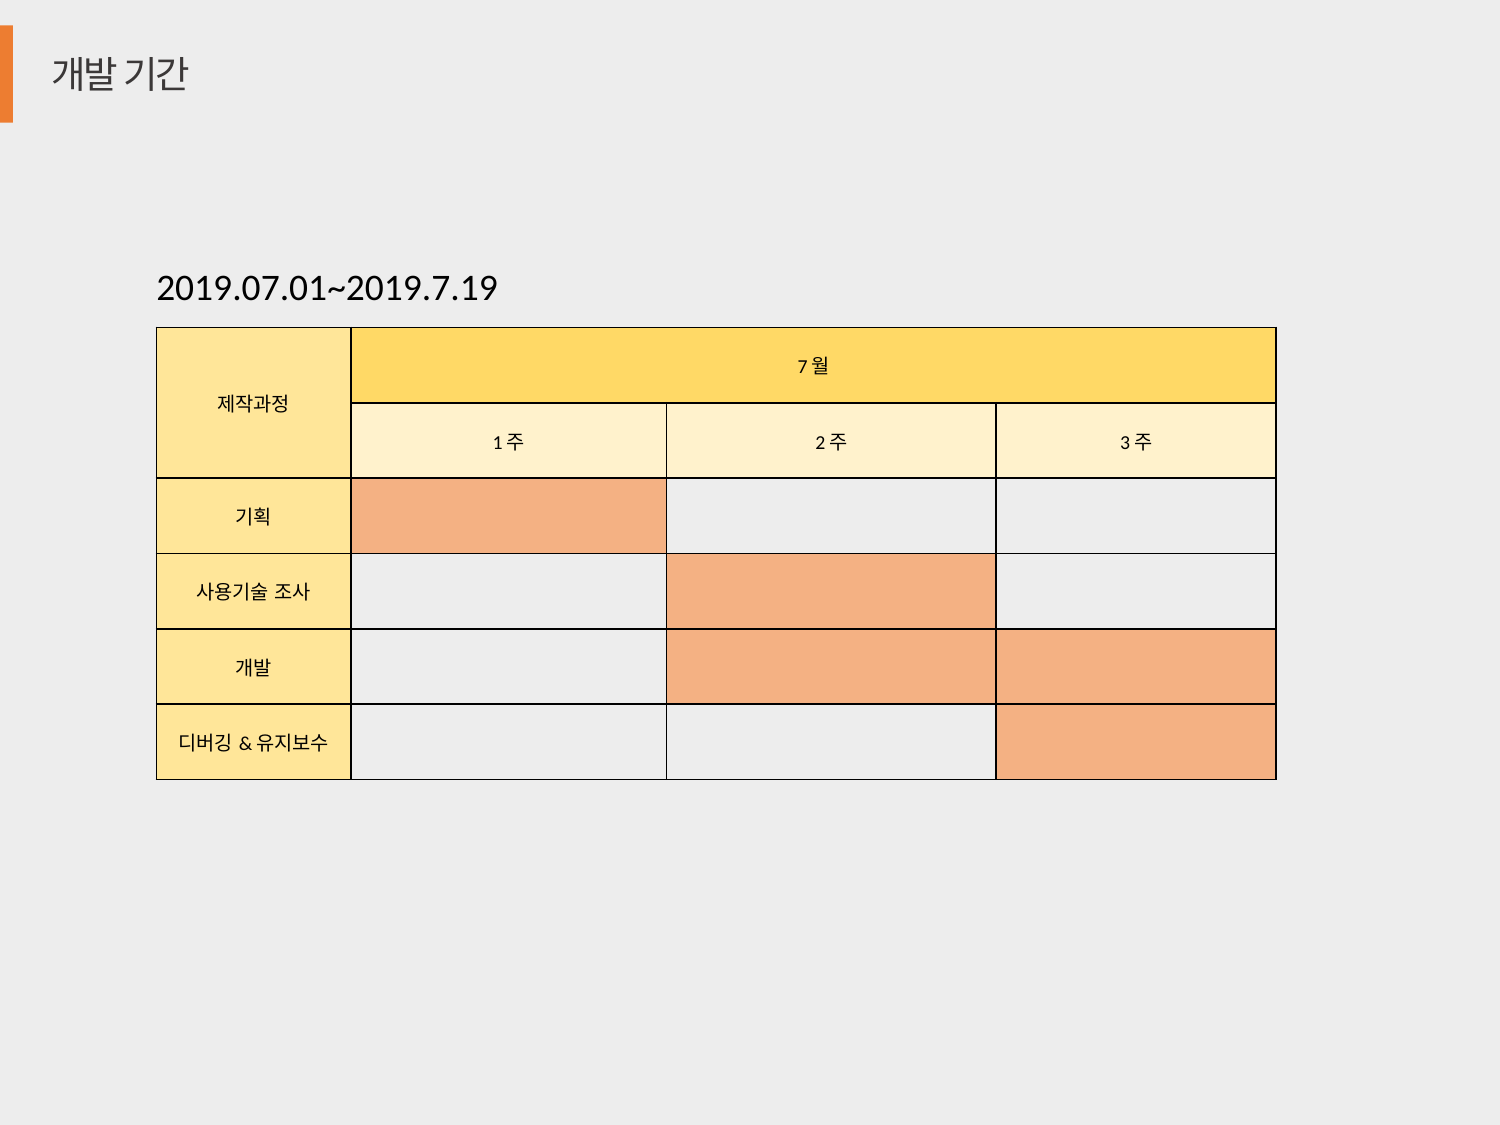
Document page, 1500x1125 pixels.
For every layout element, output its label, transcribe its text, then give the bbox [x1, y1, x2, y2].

table_cell [997, 705, 1275, 779]
table_cell 1주 [352, 404, 666, 477]
table_cell [997, 479, 1275, 553]
table_header 7월 [352, 328, 1275, 402]
table_cell [352, 705, 666, 779]
table_cell [352, 479, 666, 553]
text_box 개발 기간 [36, 43, 206, 104]
table_cell [352, 554, 666, 628]
table_cell [667, 630, 995, 703]
text_box 2019.07.01~2019.7.19 [141, 255, 695, 316]
table_cell [667, 554, 995, 628]
table_cell 사용기술 조사 [157, 554, 350, 628]
table_cell [352, 630, 666, 703]
table_cell 2주 [667, 404, 995, 477]
table_cell [997, 554, 1275, 628]
table_cell [997, 630, 1275, 703]
table_cell [667, 705, 995, 779]
table_cell 개발 [157, 630, 350, 703]
table_cell 기획 [157, 479, 350, 553]
text_box [0, 24, 14, 124]
table_cell 디버깅&유지보수 [157, 705, 350, 779]
table_header 제작과정 [157, 328, 350, 477]
table_cell 3주 [997, 404, 1275, 477]
table_cell [667, 479, 995, 553]
